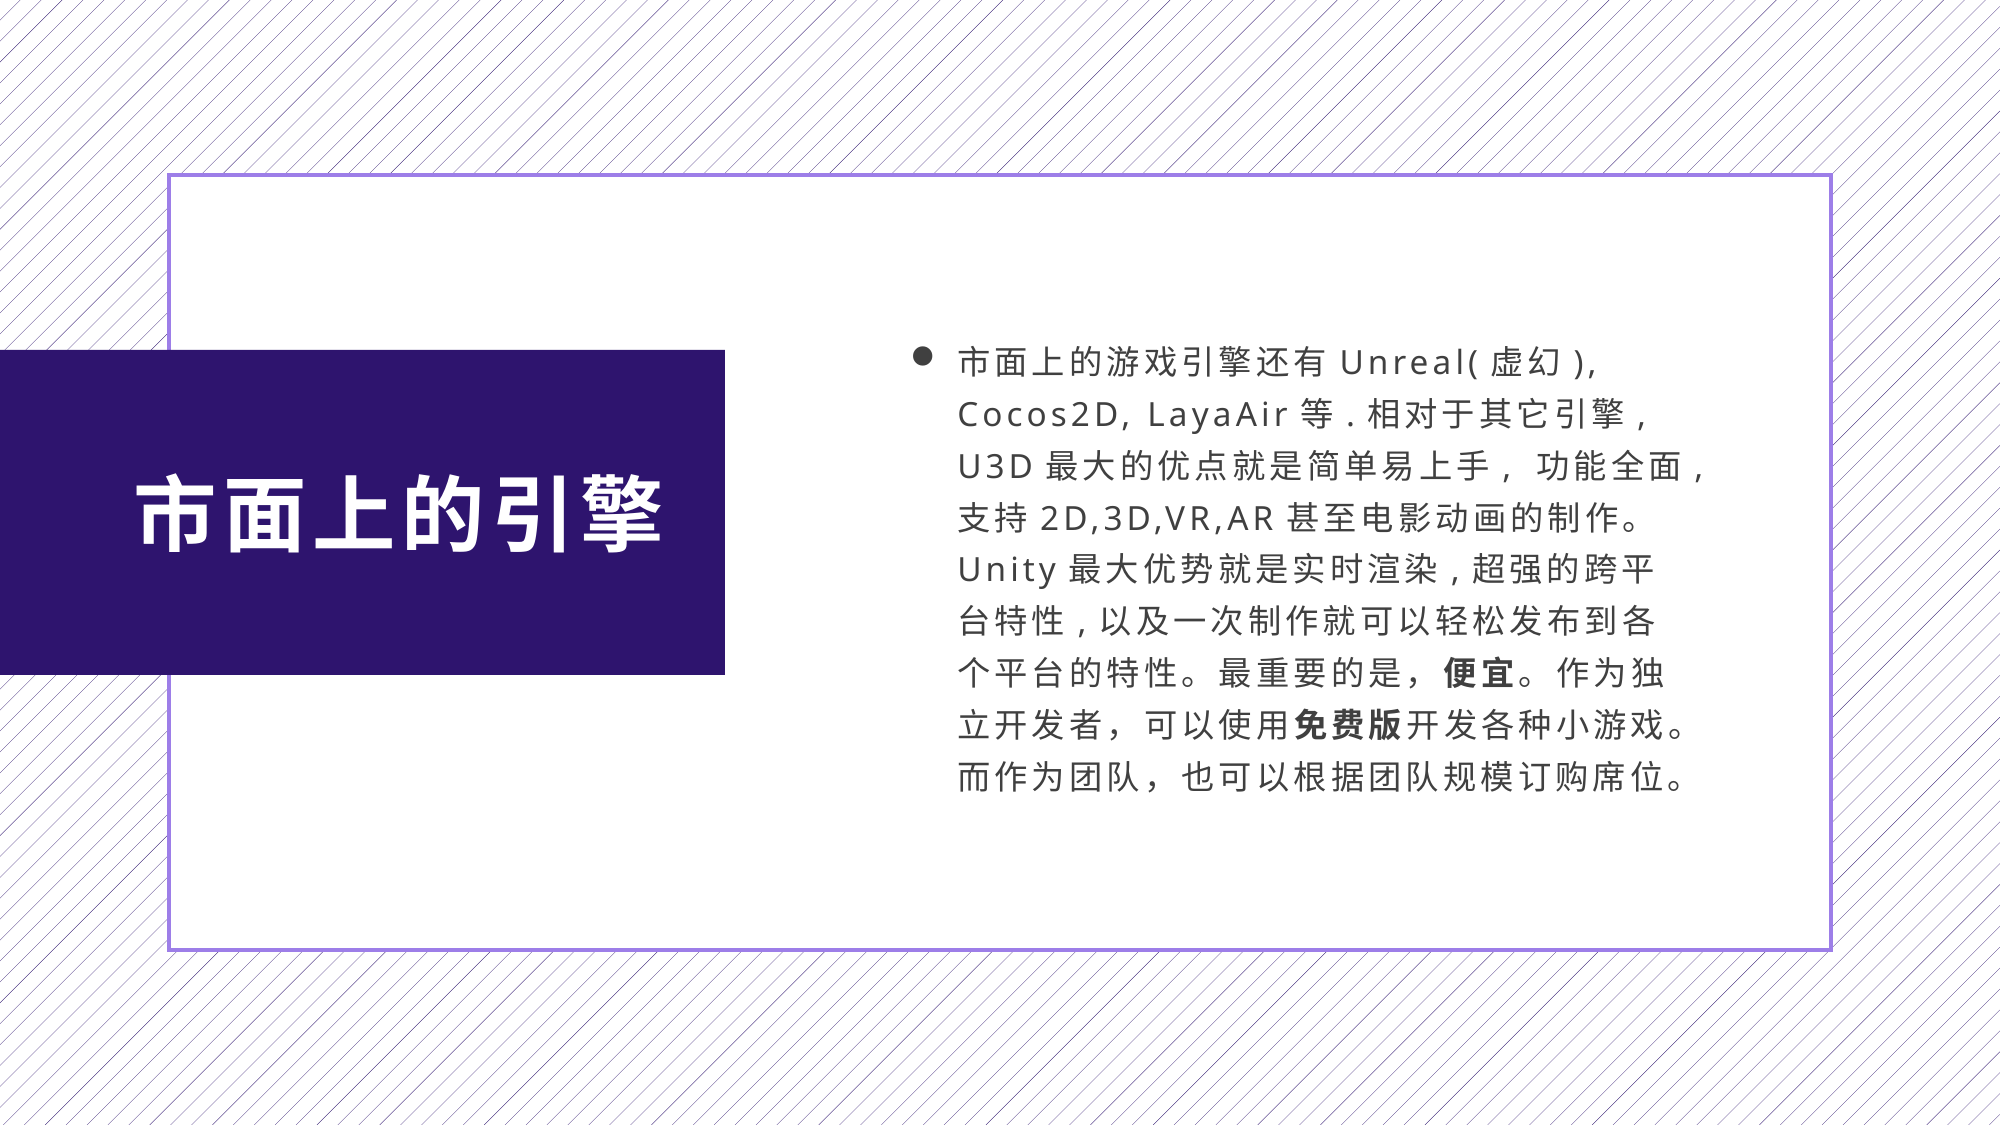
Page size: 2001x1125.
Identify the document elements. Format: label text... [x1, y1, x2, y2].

text_box 市面上的游戏引擎还有Unreal(虚幻), Cocos2D, LayaAir等.相对于其它引擎, U3D最大的优点就是简单易上手, 功能全面,支持2D,3D,VR,AR甚至电影动画的制作。Unity最大优势就是实时渲染,超强的跨平台特性,以及一次制作就可以轻松发布到各个平台的特性。最重要的是，便宜。作为独立开发者，可以使用免费版开发各种小游戏。而作为团队，也可以根据团队规模订购席位。 [900, 458, 1700, 667]
text_box 市面上的引擎 [32, 356, 675, 669]
text_box [0, 0, 2000, 1125]
picture [0, 1006, 119, 1125]
picture [1881, 1005, 2000, 1125]
text_box [168, 174, 1832, 951]
text_box [0, 349, 726, 676]
